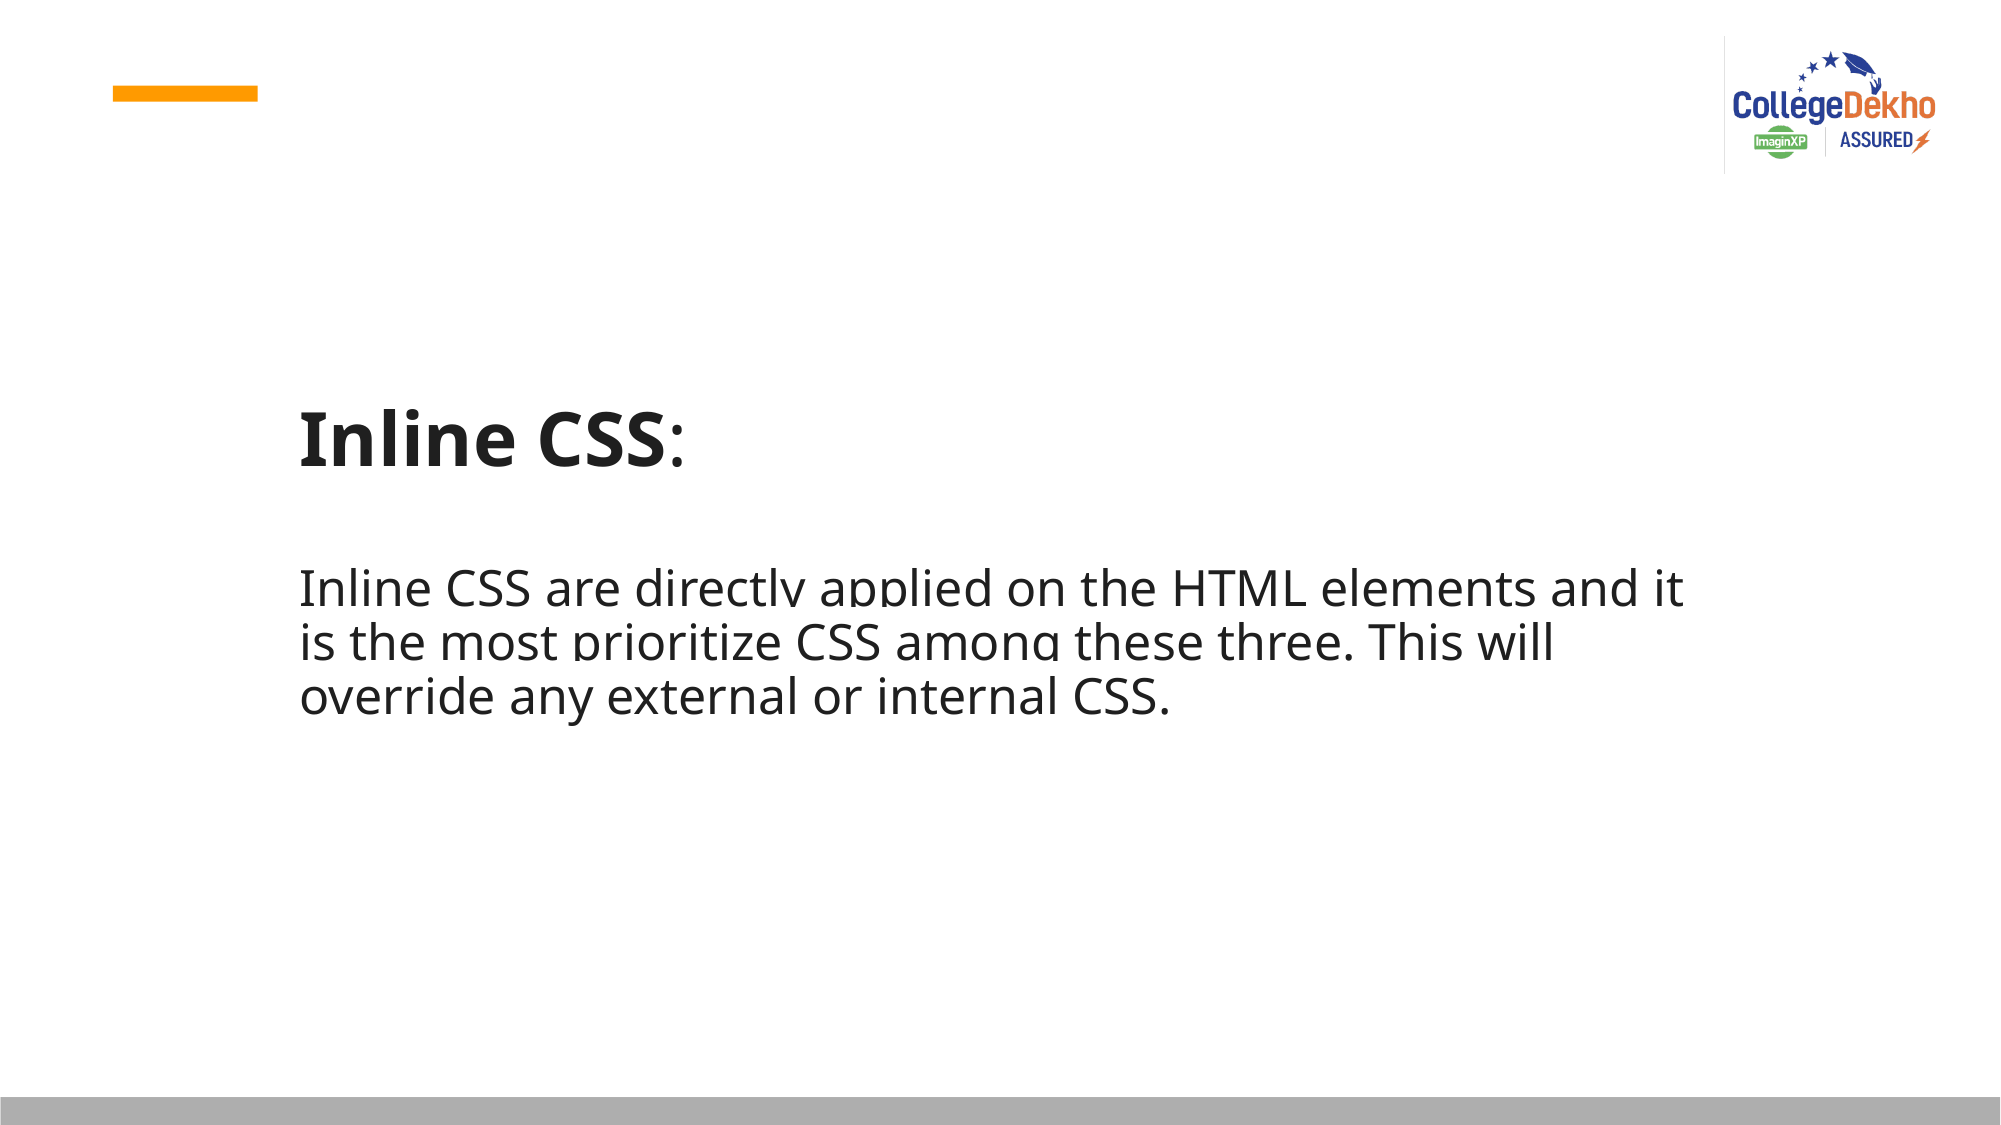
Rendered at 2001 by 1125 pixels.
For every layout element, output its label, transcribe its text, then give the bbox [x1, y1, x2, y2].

picture [0, 1080, 2001, 1125]
text_box Inline CSS: Inline CSS are directly applied on the HTML elements and it is the most prioritize CSS among these three. This will override any external or internal CSS. [284, 394, 1748, 810]
picture [1724, 36, 1943, 174]
